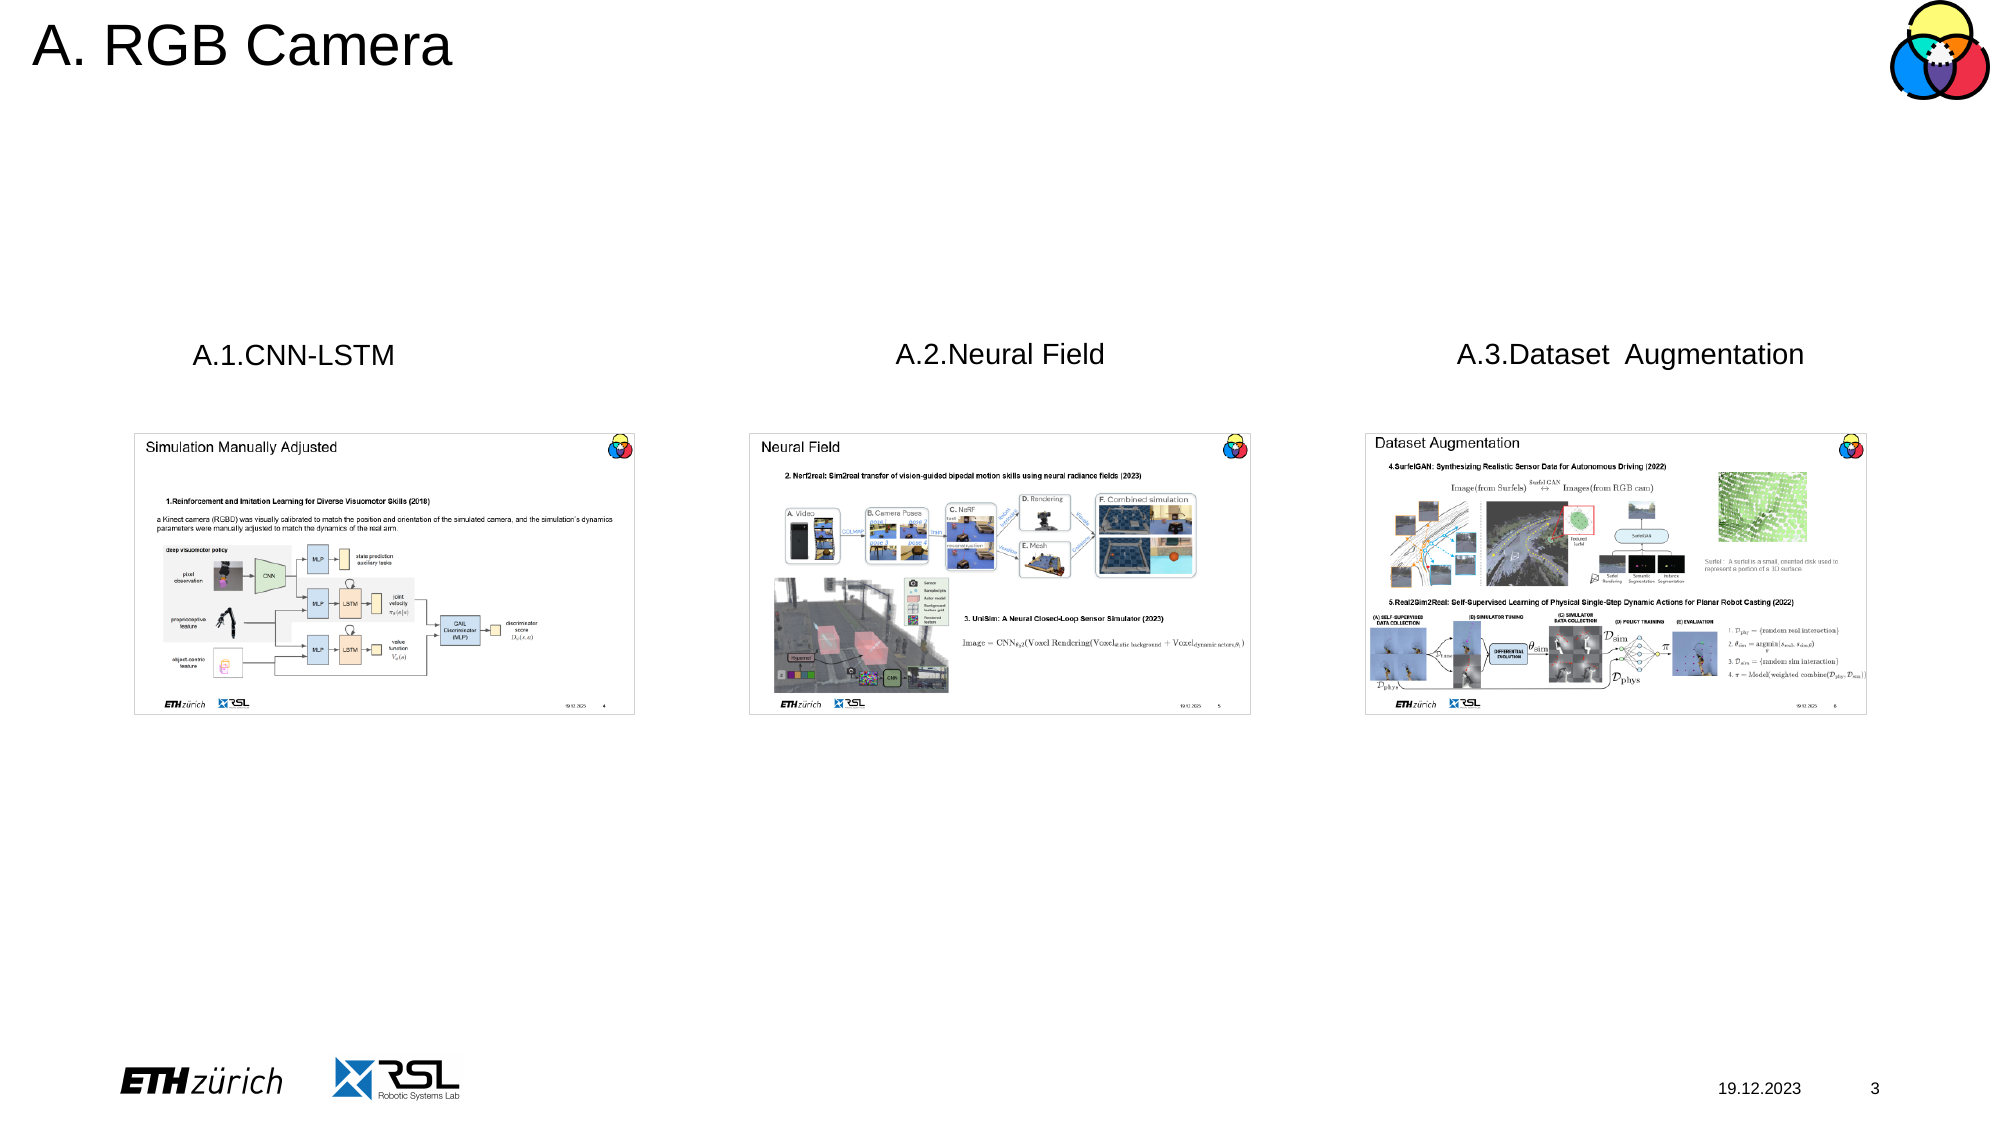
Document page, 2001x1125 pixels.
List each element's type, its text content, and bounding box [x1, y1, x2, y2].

picture [327, 1052, 464, 1106]
picture [135, 434, 634, 714]
text_box A.2.Neural Field [880, 328, 1293, 378]
picture [1889, 0, 1990, 100]
text_box A.1.CNN-LSTM [177, 328, 589, 379]
text_box A.3.Dataset Augmentation [1442, 328, 1854, 378]
text_box A. RGB Camera [17, 0, 1252, 85]
slide_number 3 [1827, 1069, 1880, 1106]
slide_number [1718, 1069, 1819, 1106]
picture [120, 1067, 282, 1094]
picture [1366, 434, 1866, 714]
picture [750, 434, 1250, 714]
